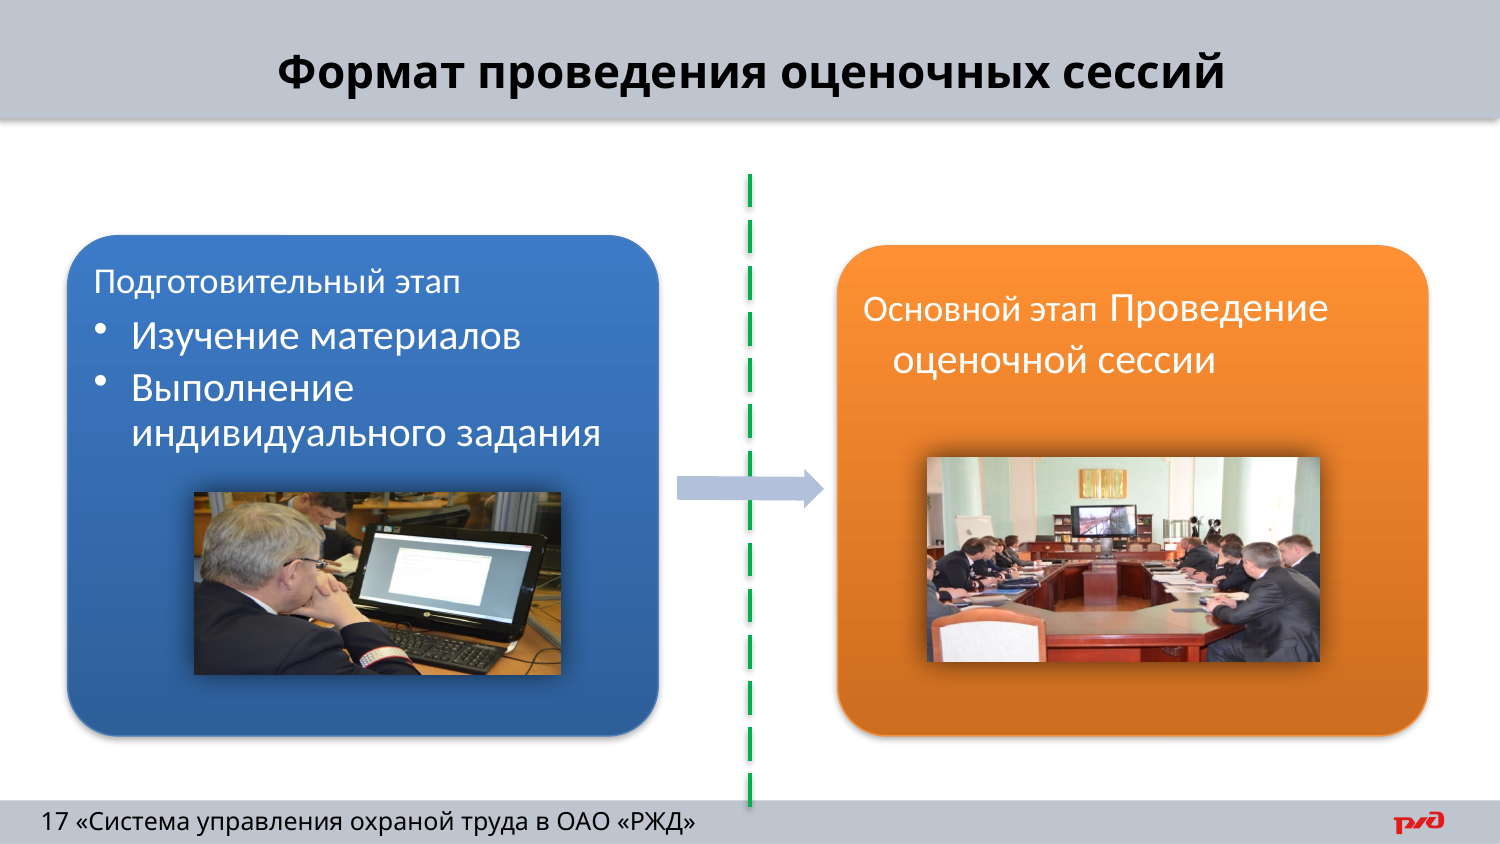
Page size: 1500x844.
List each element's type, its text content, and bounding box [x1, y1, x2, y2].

picture [926, 456, 1320, 662]
title Формат проведения оценочных сессий [144, 13, 1361, 127]
picture [194, 492, 562, 675]
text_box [41, 235, 1459, 737]
